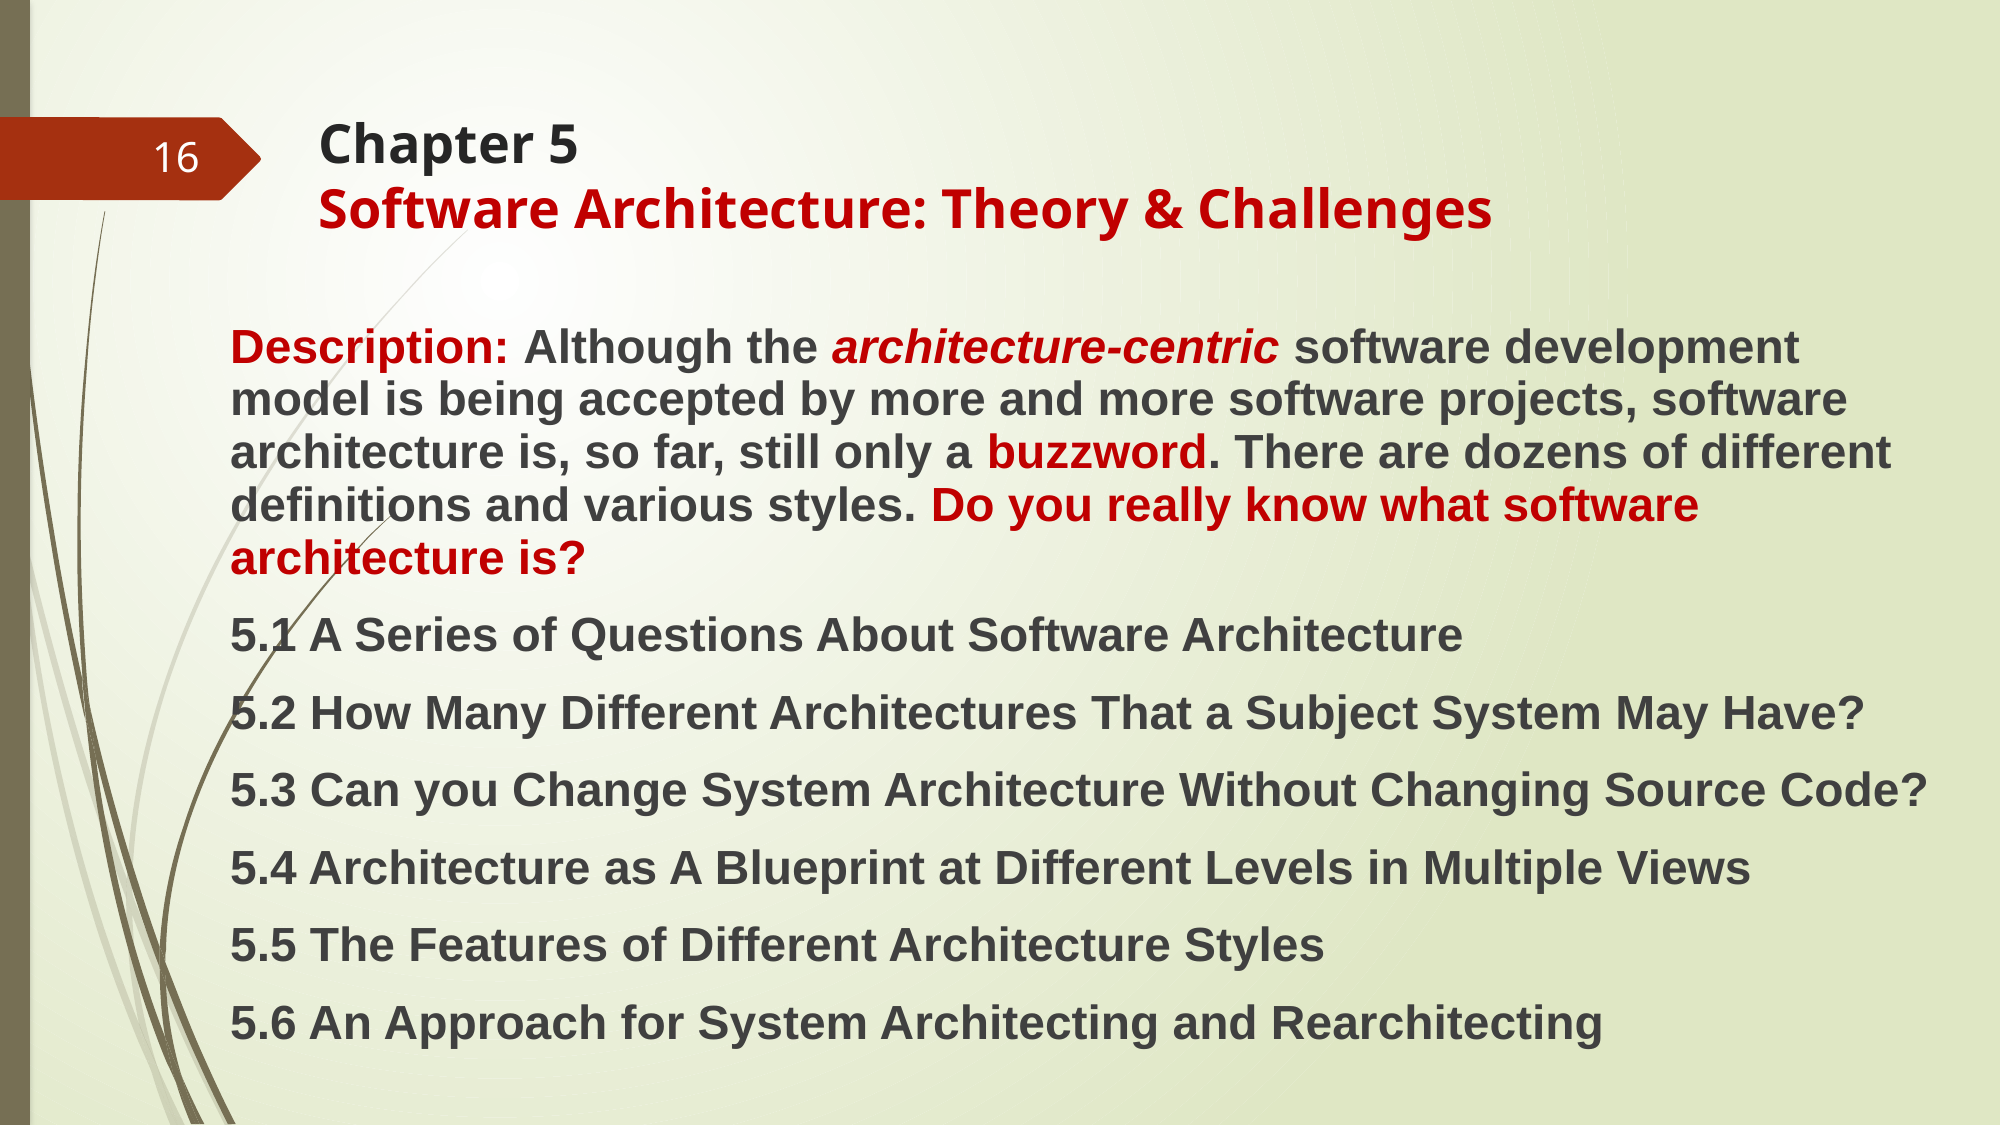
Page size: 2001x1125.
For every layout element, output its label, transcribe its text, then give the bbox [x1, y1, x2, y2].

title Chapter 5 Software Architecture: Theory & Challenges [303, 102, 1855, 312]
list Description: Although the architecture-centric software development model is being accepted by more and more software projects, software architecture is, so far, still only a buzzword. There are dozens of different definitions and various styles. Do you really know what software architecture is? 5.1 A Series of Questions About Software Architecture 5.2 How Many Different Architectures That a Subject System May Have? 5.3 Can you Change System Architecture Without Changing Source Code? 5.4 Architecture as A Blueprint at Different Levels in Multiple Views 5.5 The Features of Different Architecture Styles 5.6 An Approach for System Architecting and Rearchitecting [215, 312, 1957, 1088]
slide_number 16 [87, 129, 216, 190]
